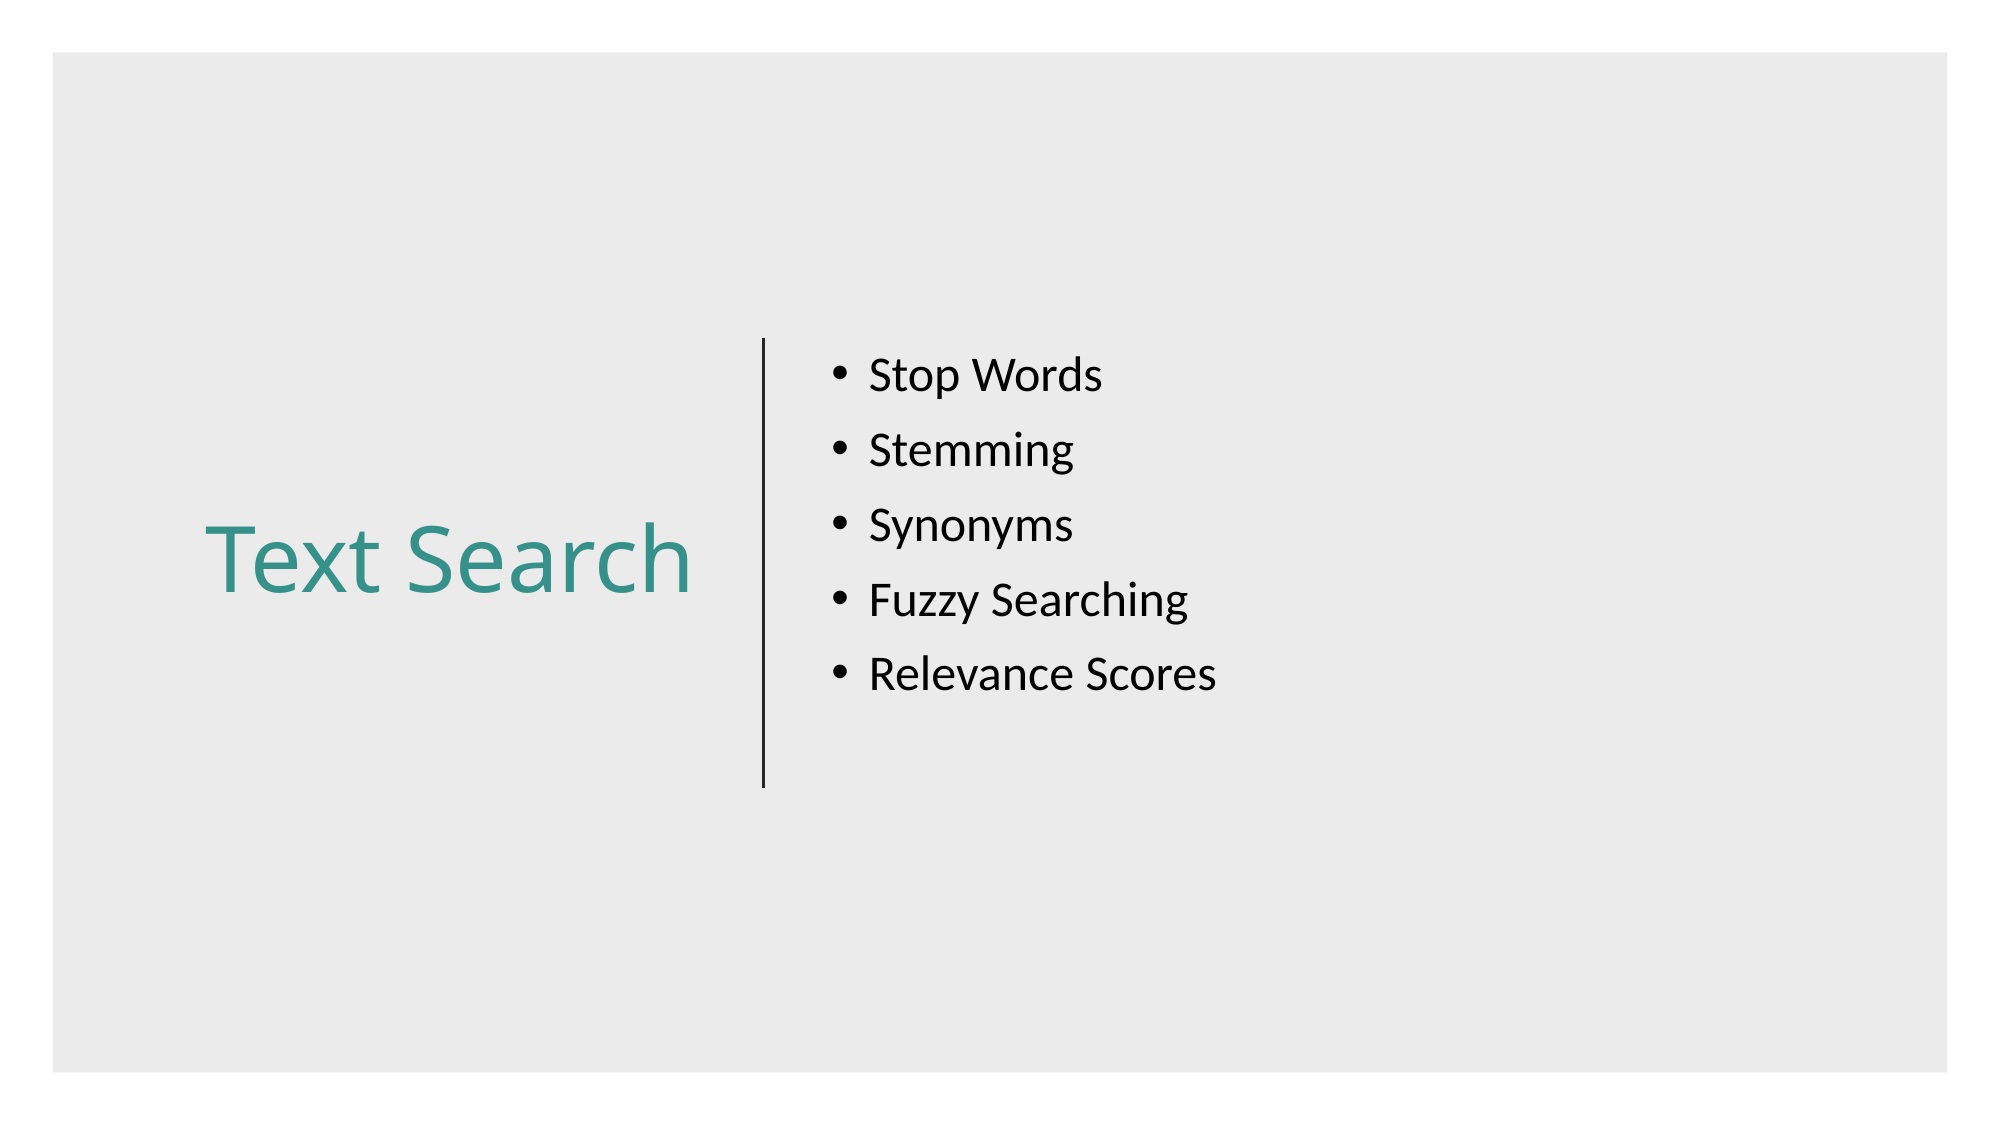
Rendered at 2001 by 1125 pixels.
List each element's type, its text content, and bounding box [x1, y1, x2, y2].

list Stop Words Stemming Synonyms Fuzzy Searching Relevance Scores [816, 158, 1863, 967]
title Text Search [137, 158, 711, 967]
text_box [52, 51, 1948, 1073]
